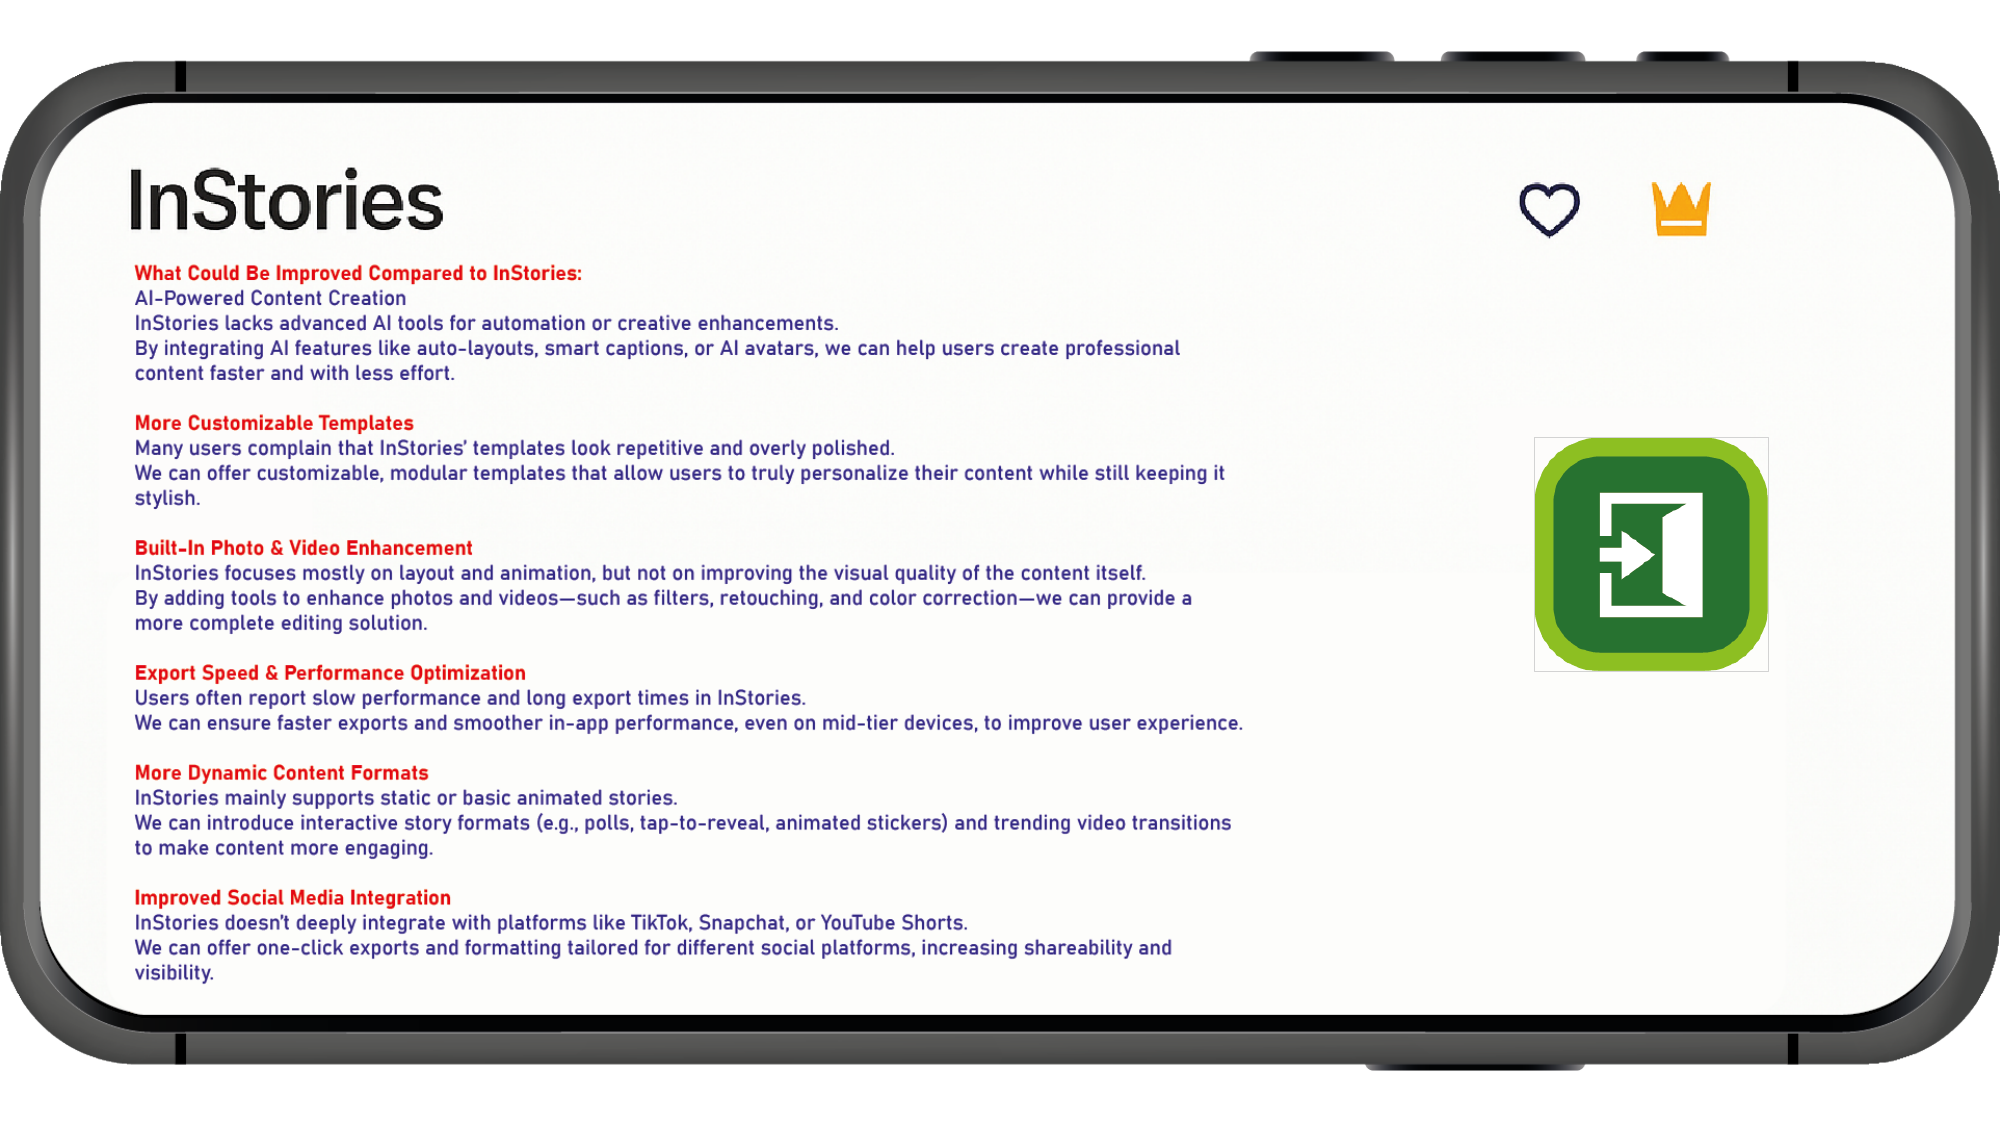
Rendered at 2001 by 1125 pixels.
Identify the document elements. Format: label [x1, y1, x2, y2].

list [0, 0, 2000, 1125]
